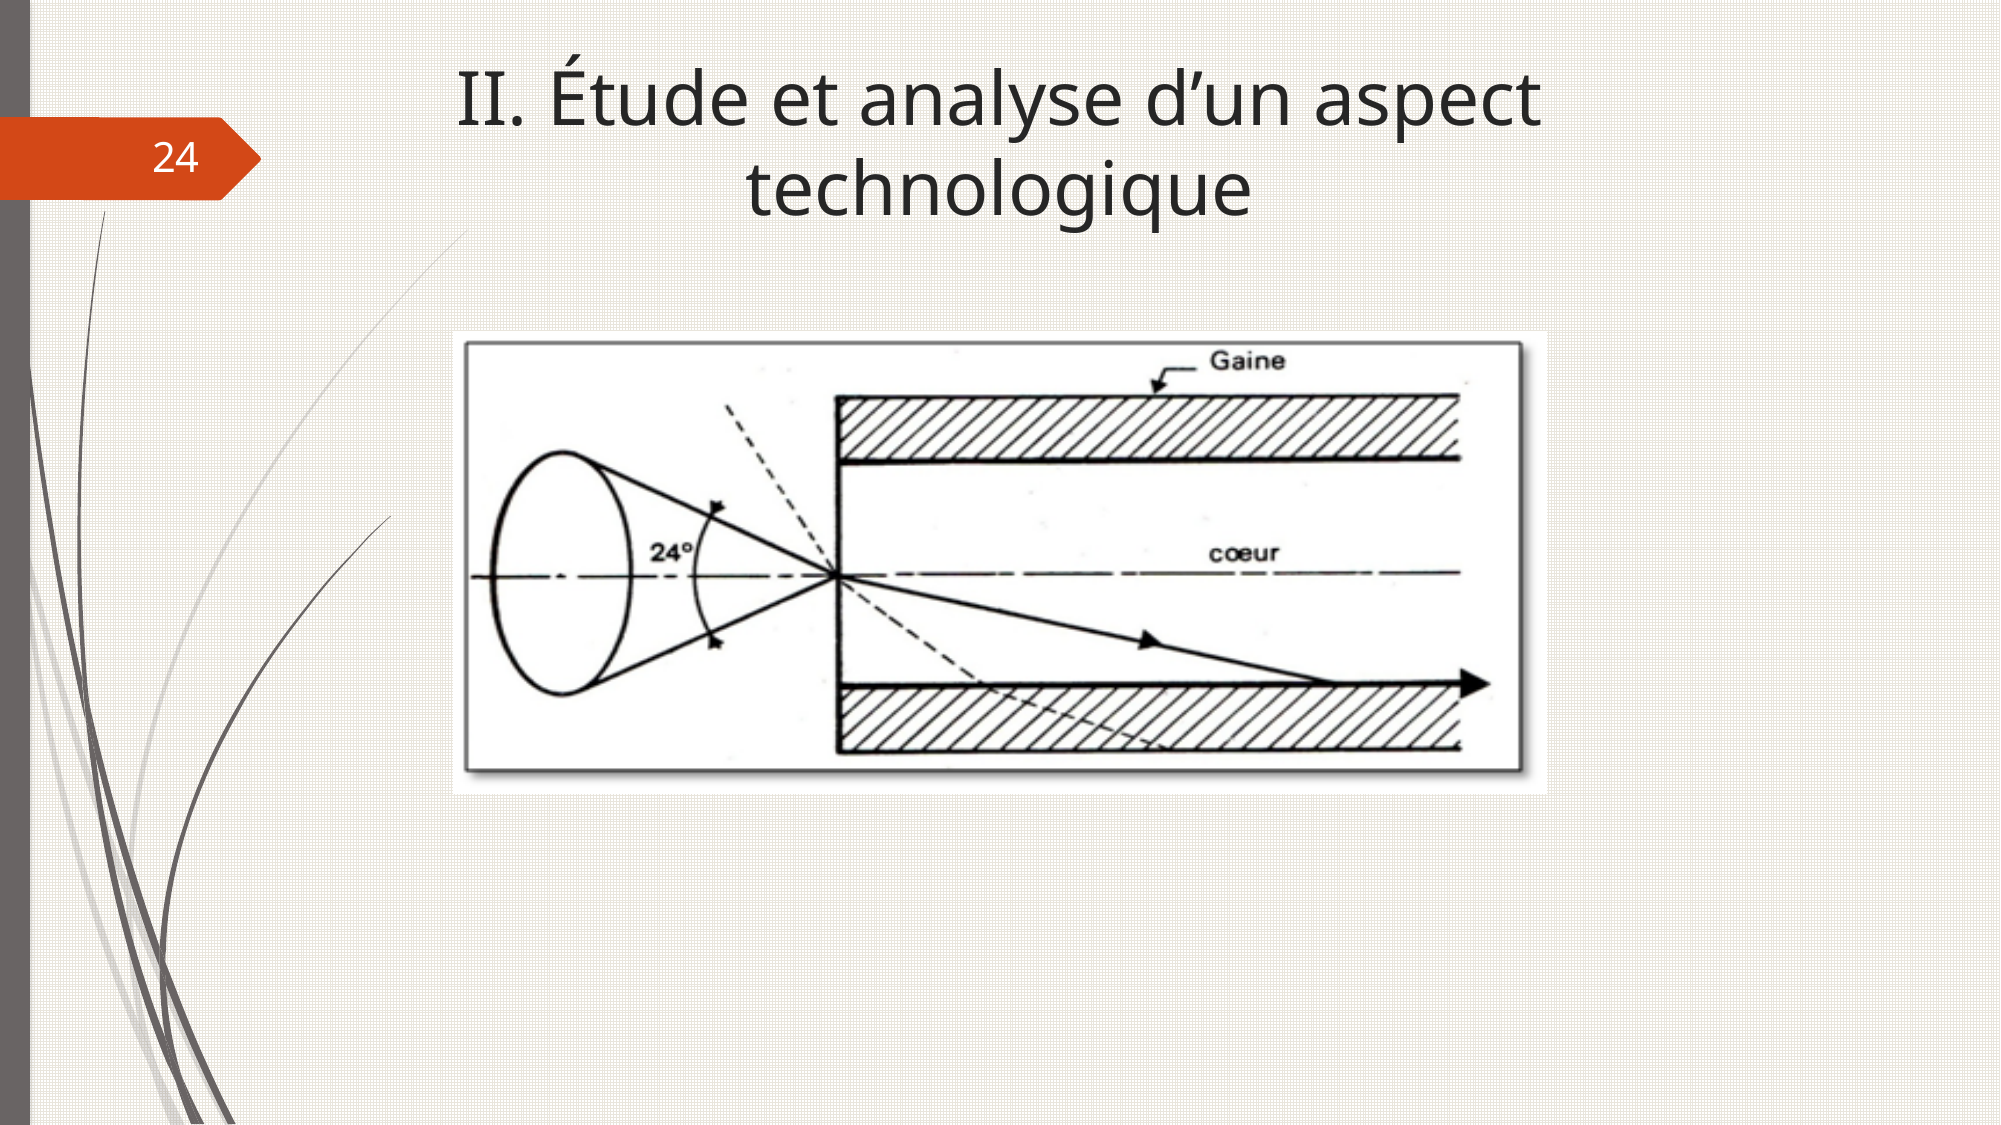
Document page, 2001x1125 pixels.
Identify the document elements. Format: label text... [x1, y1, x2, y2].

picture [453, 331, 1547, 794]
slide_number 24 [87, 129, 216, 190]
text_box II. Étude et analyse d’un aspect technologique [269, 42, 1731, 253]
